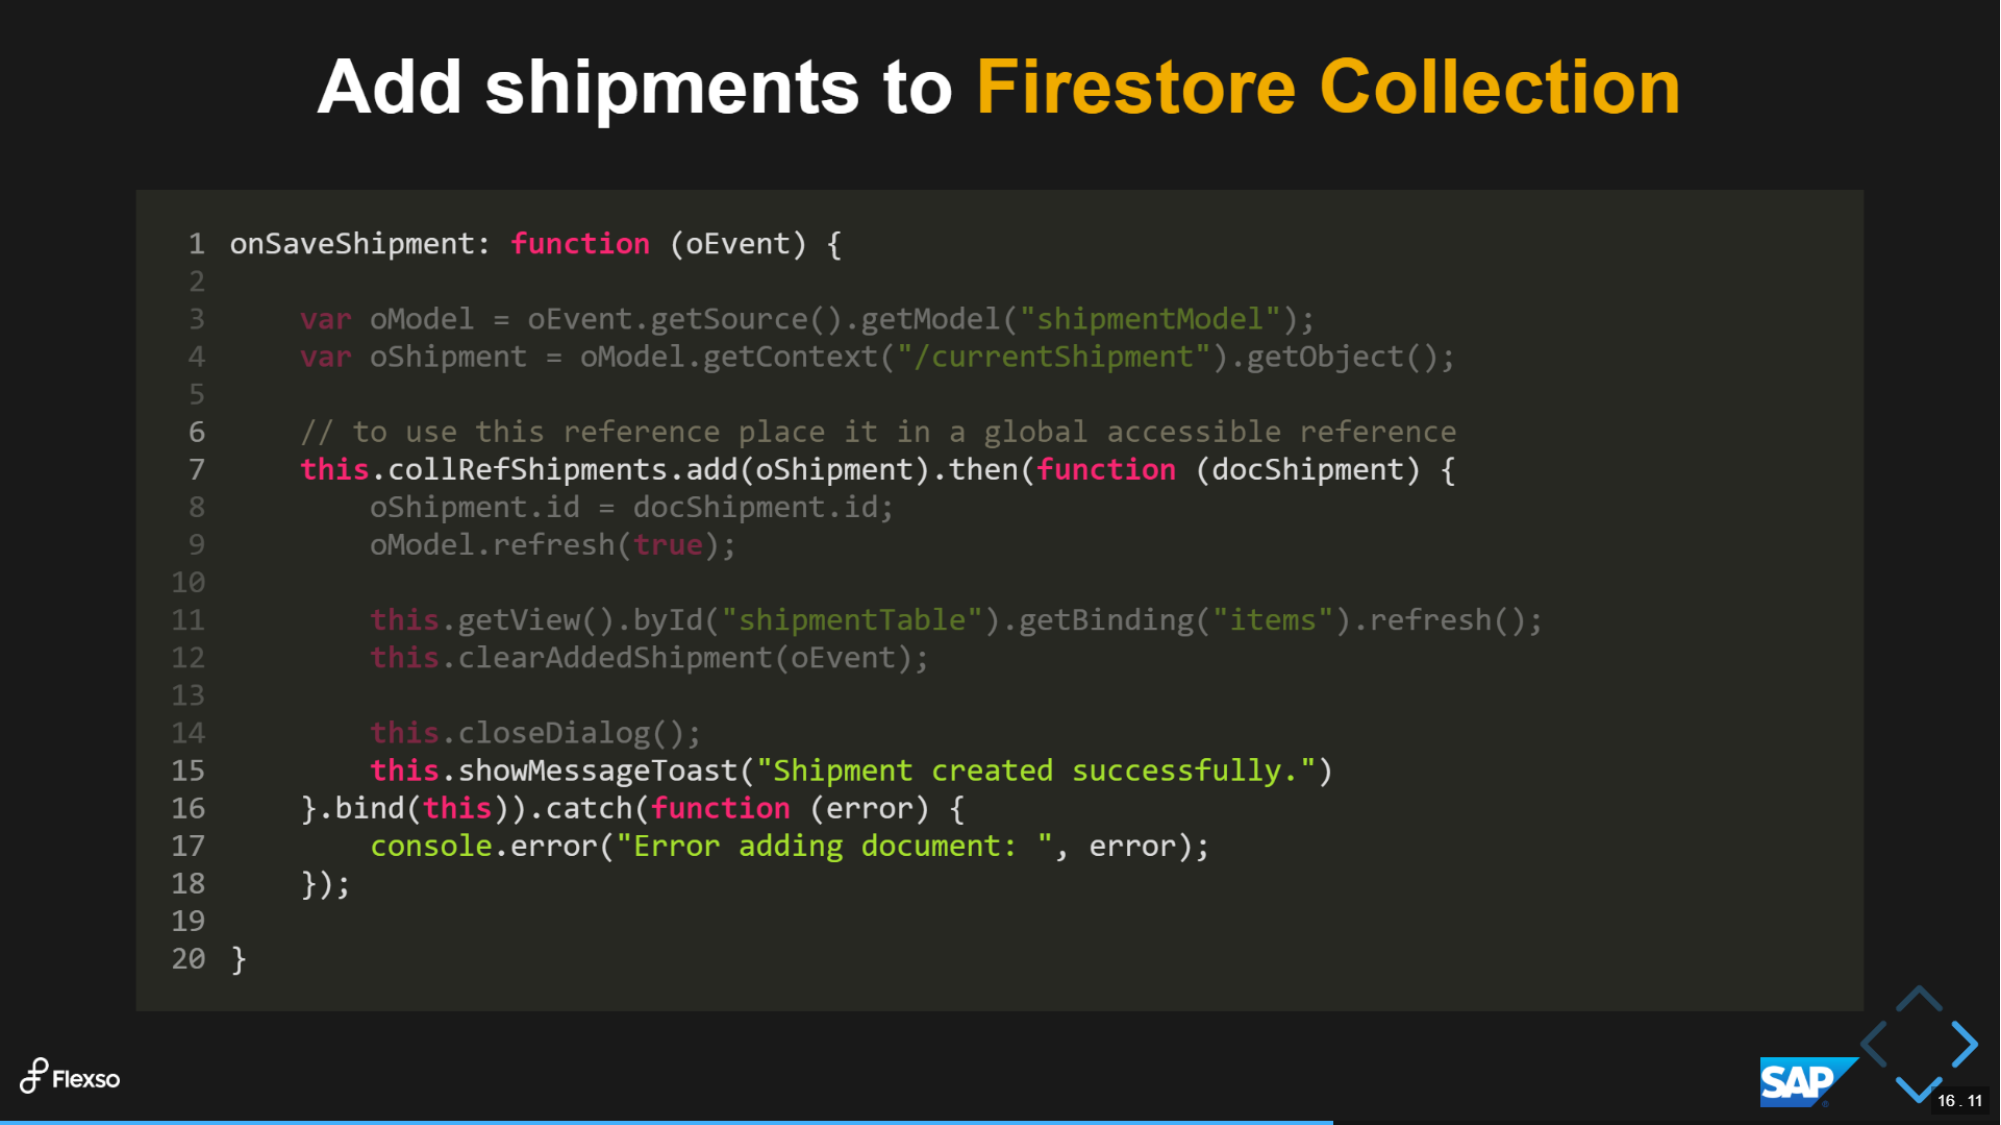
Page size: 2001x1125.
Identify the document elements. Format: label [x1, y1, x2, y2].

list [0, 0, 2000, 1125]
